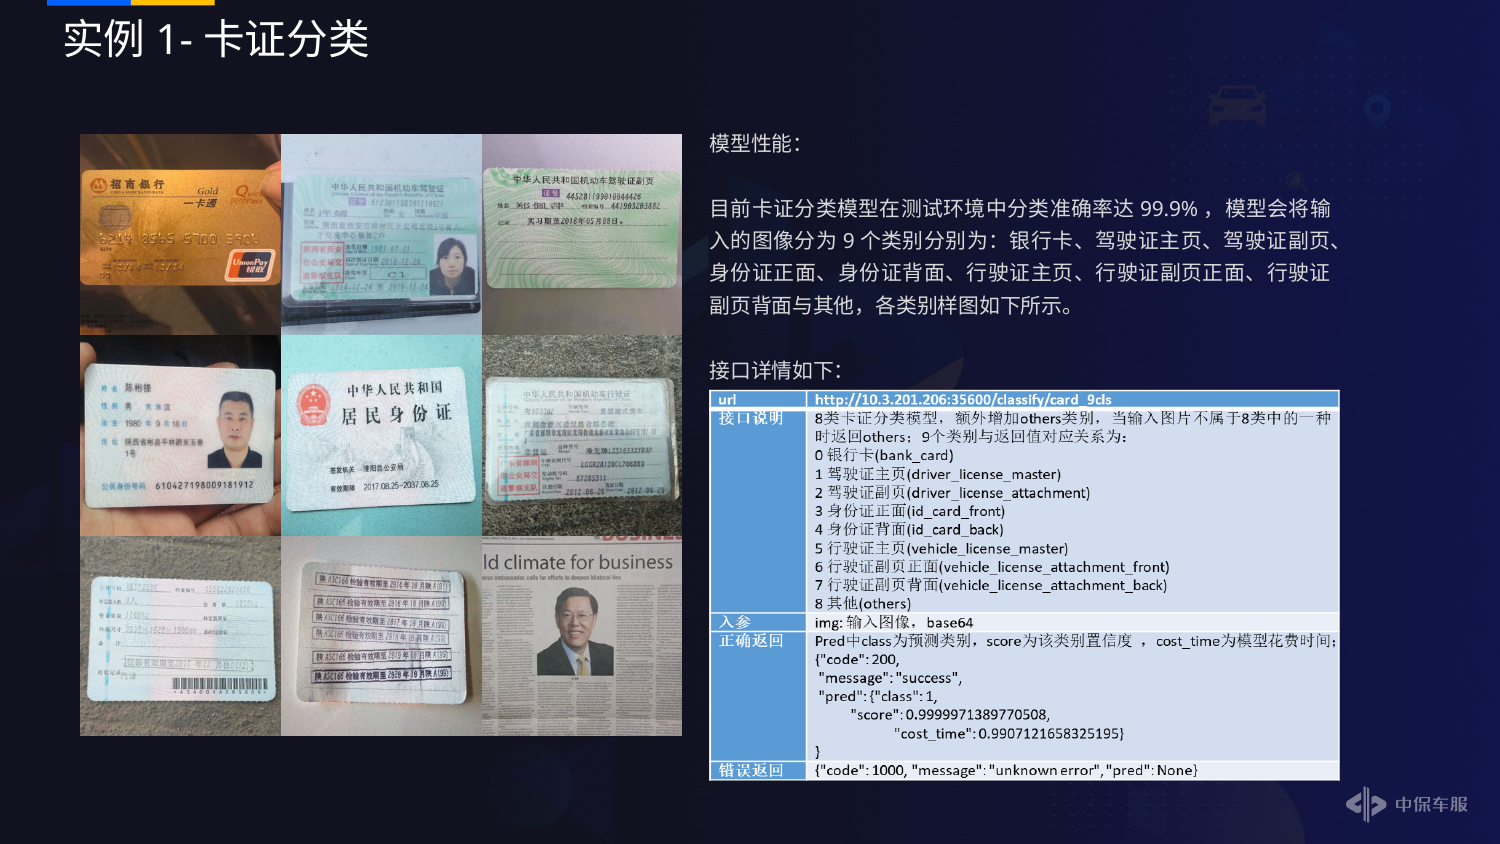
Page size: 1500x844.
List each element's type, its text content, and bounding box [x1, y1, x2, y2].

picture [0, 0, 1500, 844]
text_box 模型性能： 目前卡证分类模型在测试环境中分类准确率达99.9%，模型会将输入的图像分为9个类别分别为：银行卡、驾驶证主页、驾驶证副页、身份证正面、身份证背面、行驶证主页、行驶证副页正面、行驶证副页背面与其他，各类别样图如下所示。 接口详情如下： [709, 122, 1331, 383]
title 实例1-卡证分类 [47, 11, 1021, 78]
